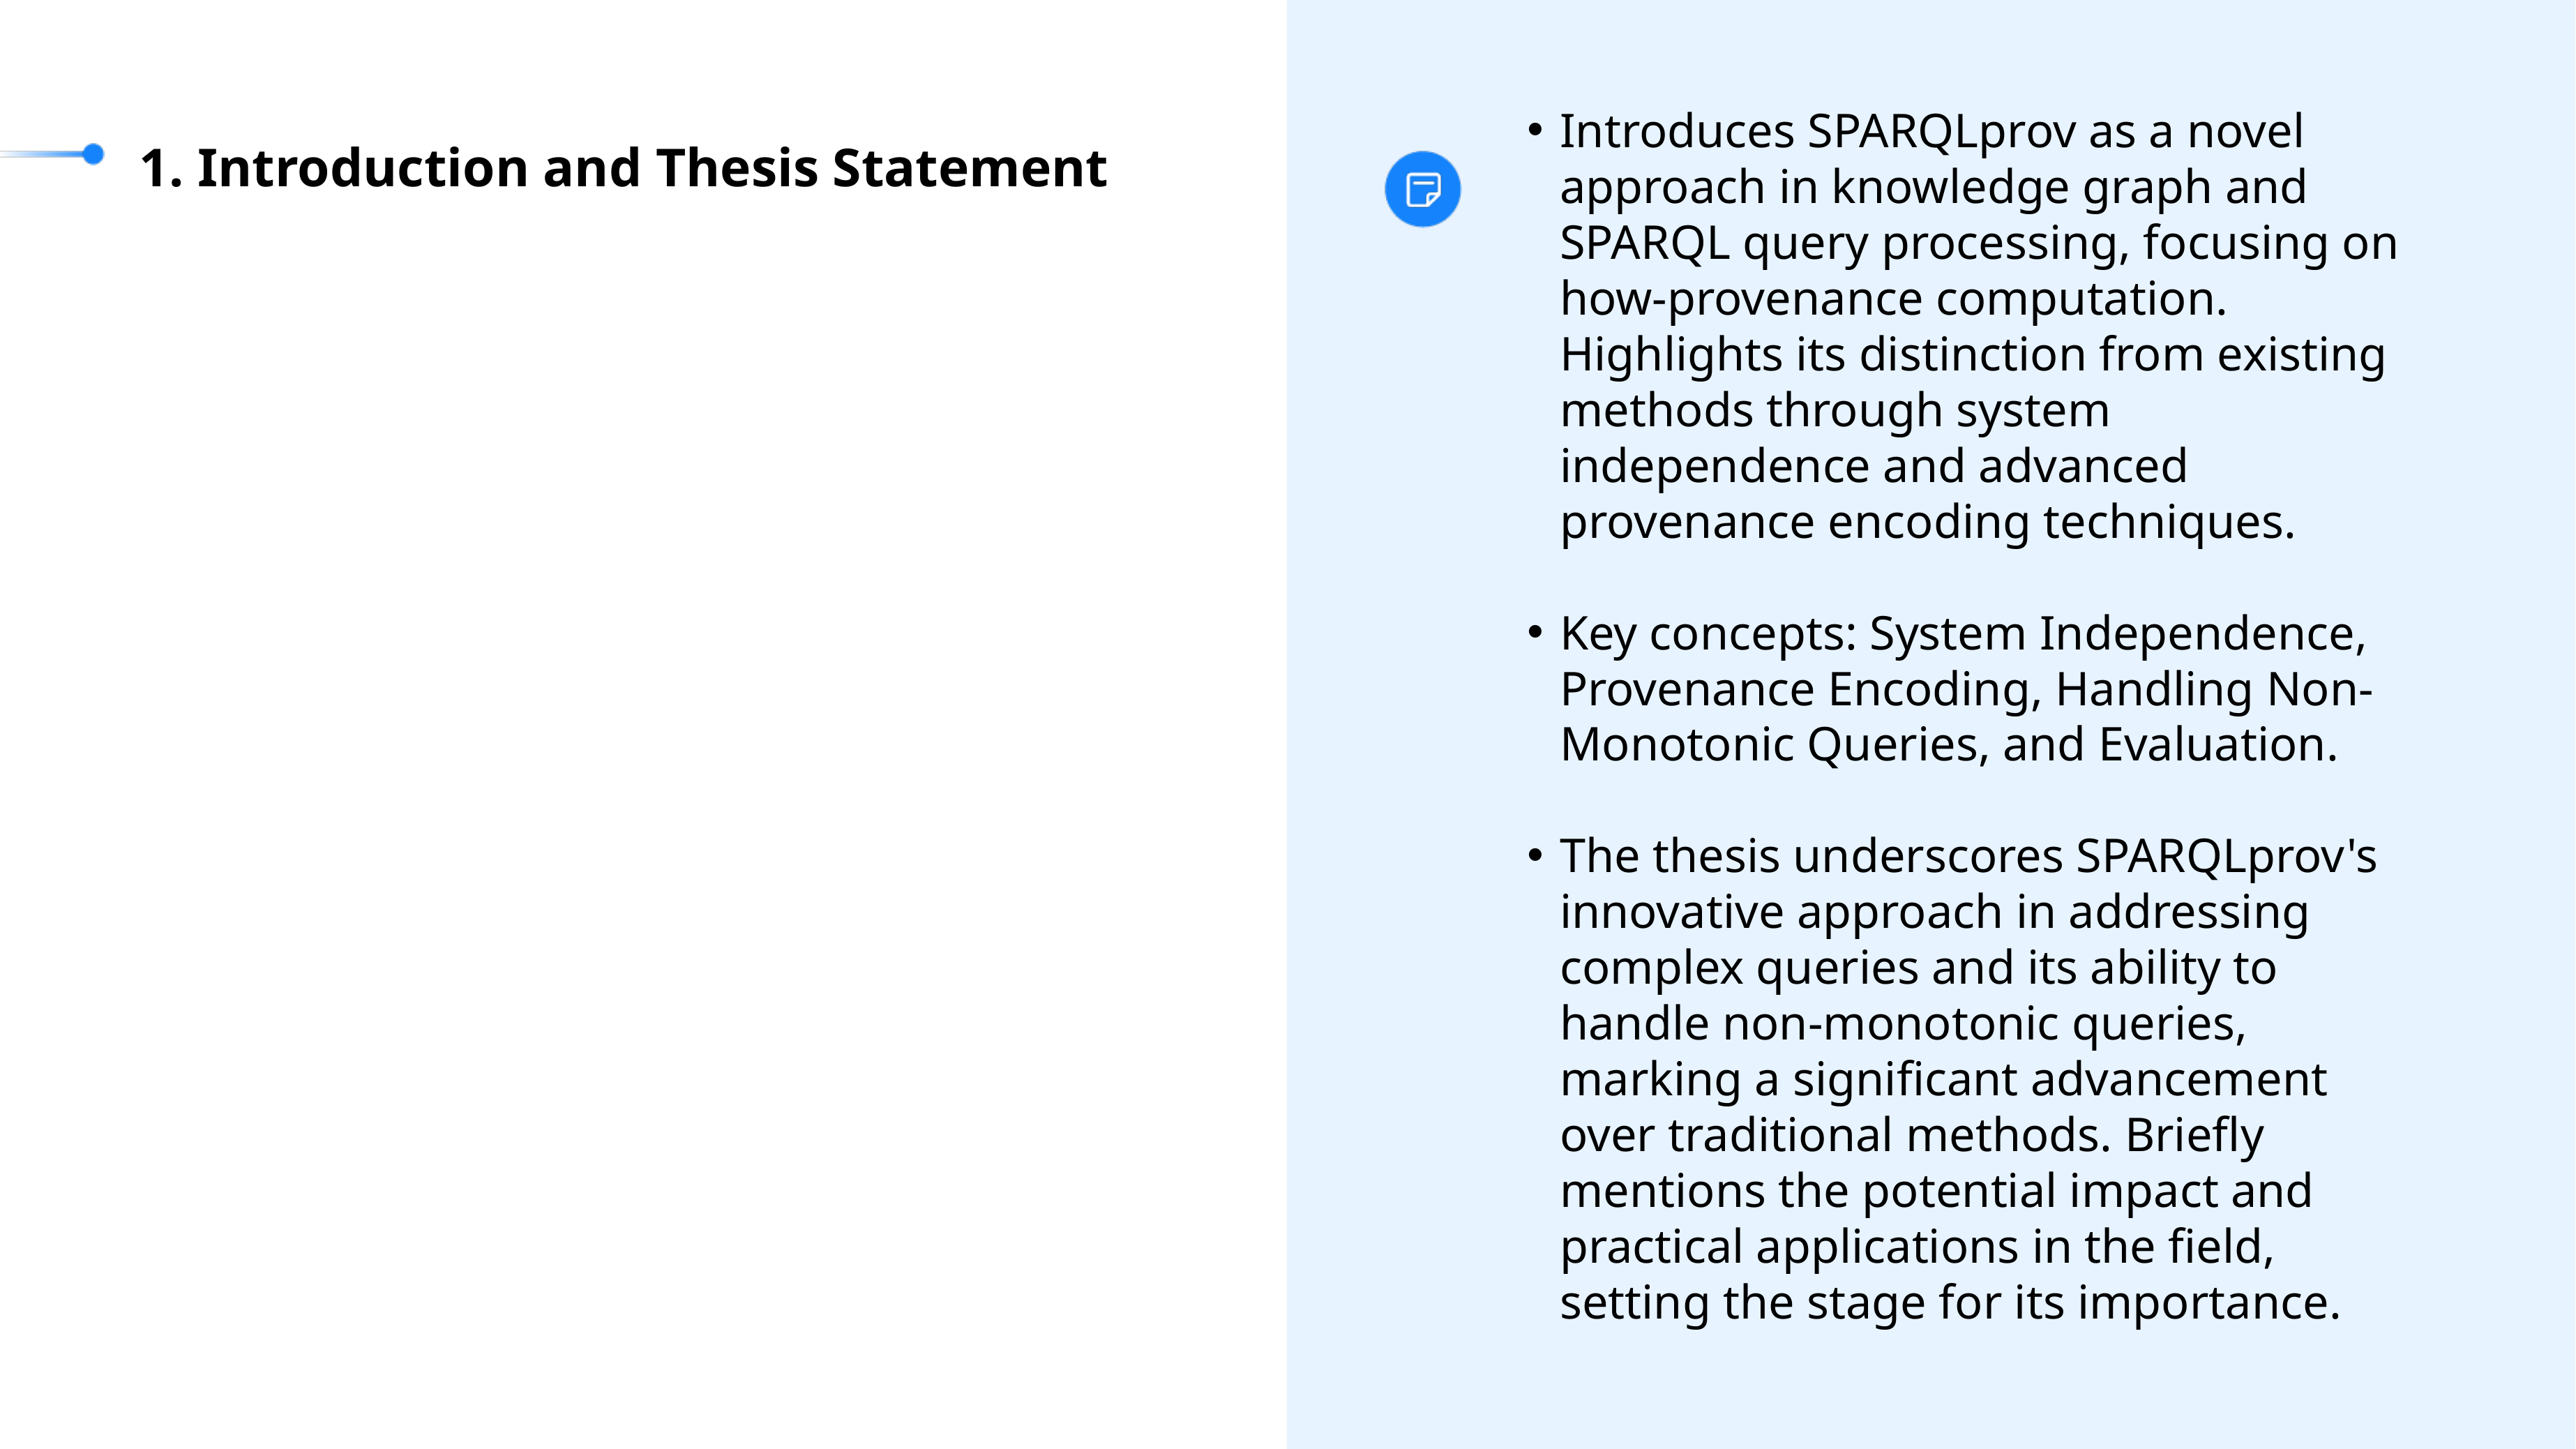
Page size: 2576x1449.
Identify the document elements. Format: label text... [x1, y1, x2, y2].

picture [0, 142, 105, 165]
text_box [1384, 150, 1462, 228]
picture [1286, 0, 2576, 1449]
text_box 1. Introduction and Thesis Statement [128, 107, 1286, 224]
